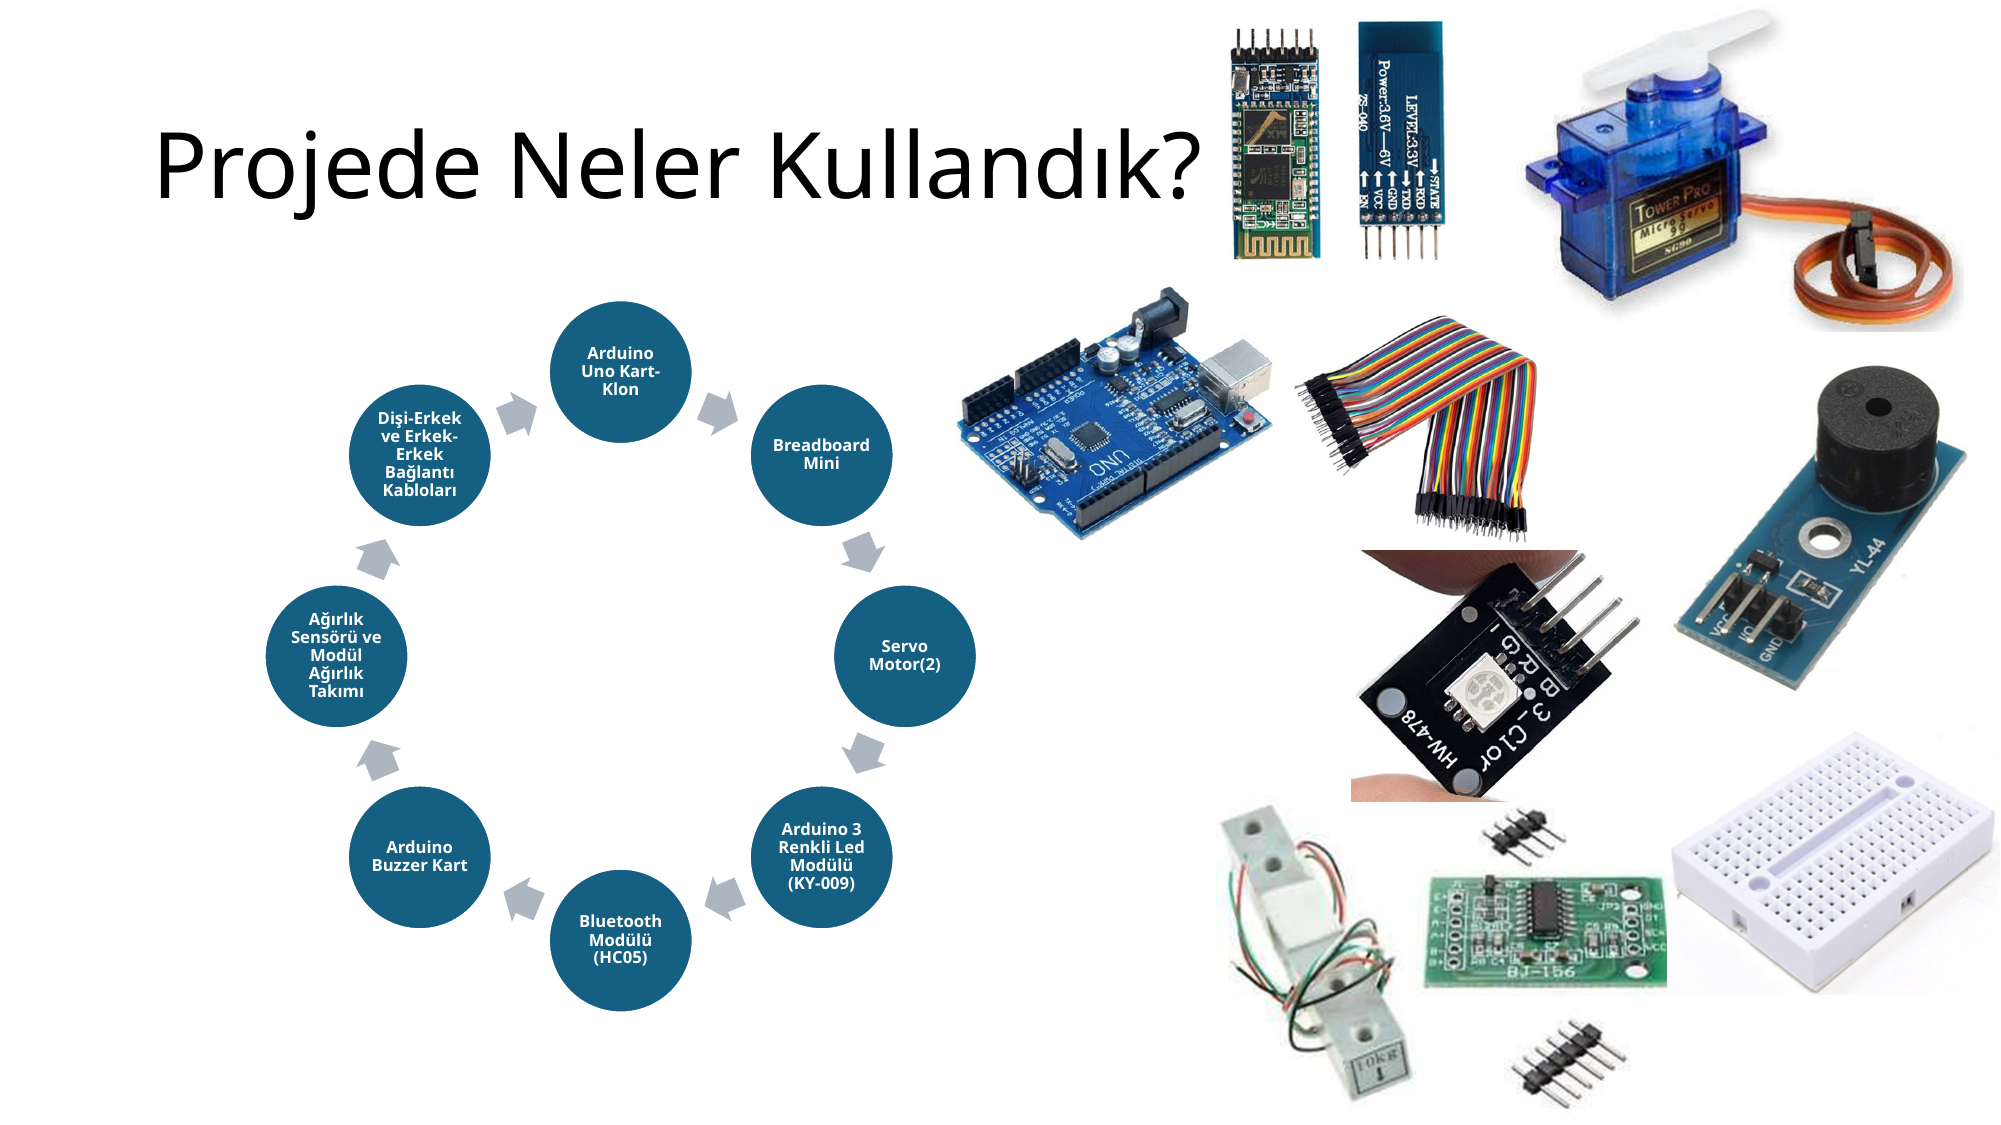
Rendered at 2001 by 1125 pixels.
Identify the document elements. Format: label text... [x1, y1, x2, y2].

title Projede Neler Kullandık? [137, 59, 1514, 278]
picture [1669, 363, 1972, 693]
picture [1226, 17, 1448, 262]
picture [1293, 5, 1964, 544]
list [136, 298, 1105, 1014]
picture [949, 277, 1284, 546]
picture [1215, 549, 2000, 1125]
